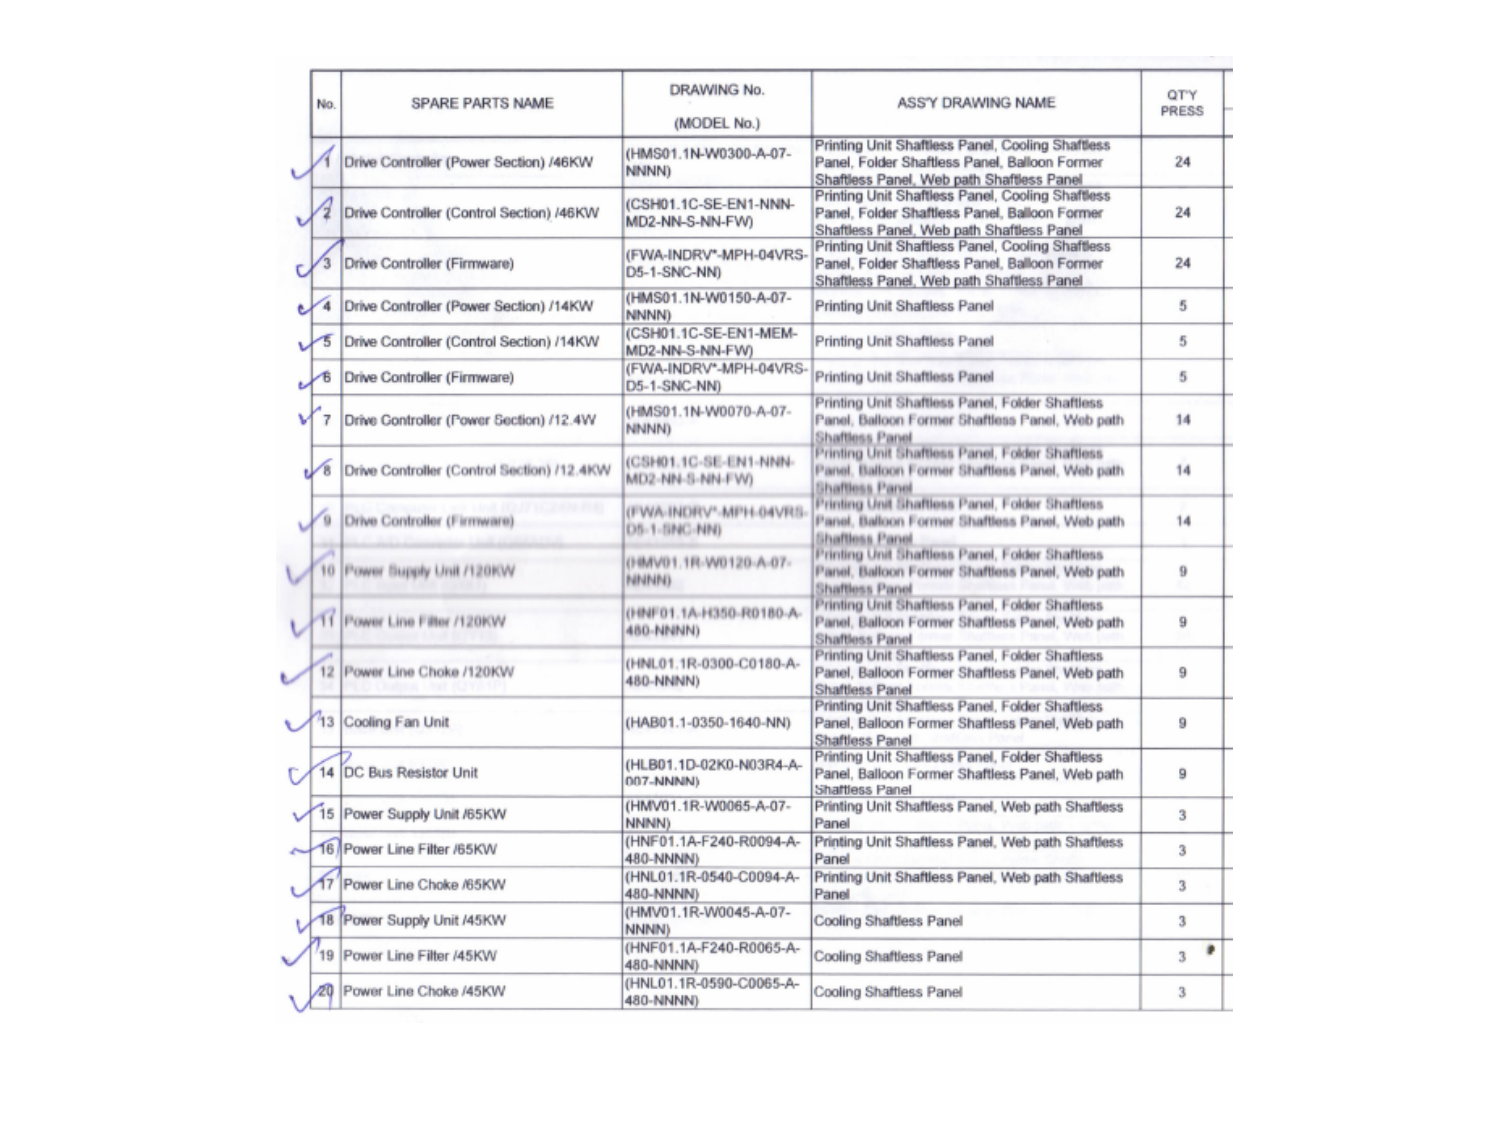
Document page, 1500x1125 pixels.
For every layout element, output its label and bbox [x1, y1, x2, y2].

list [276, 56, 1233, 1023]
